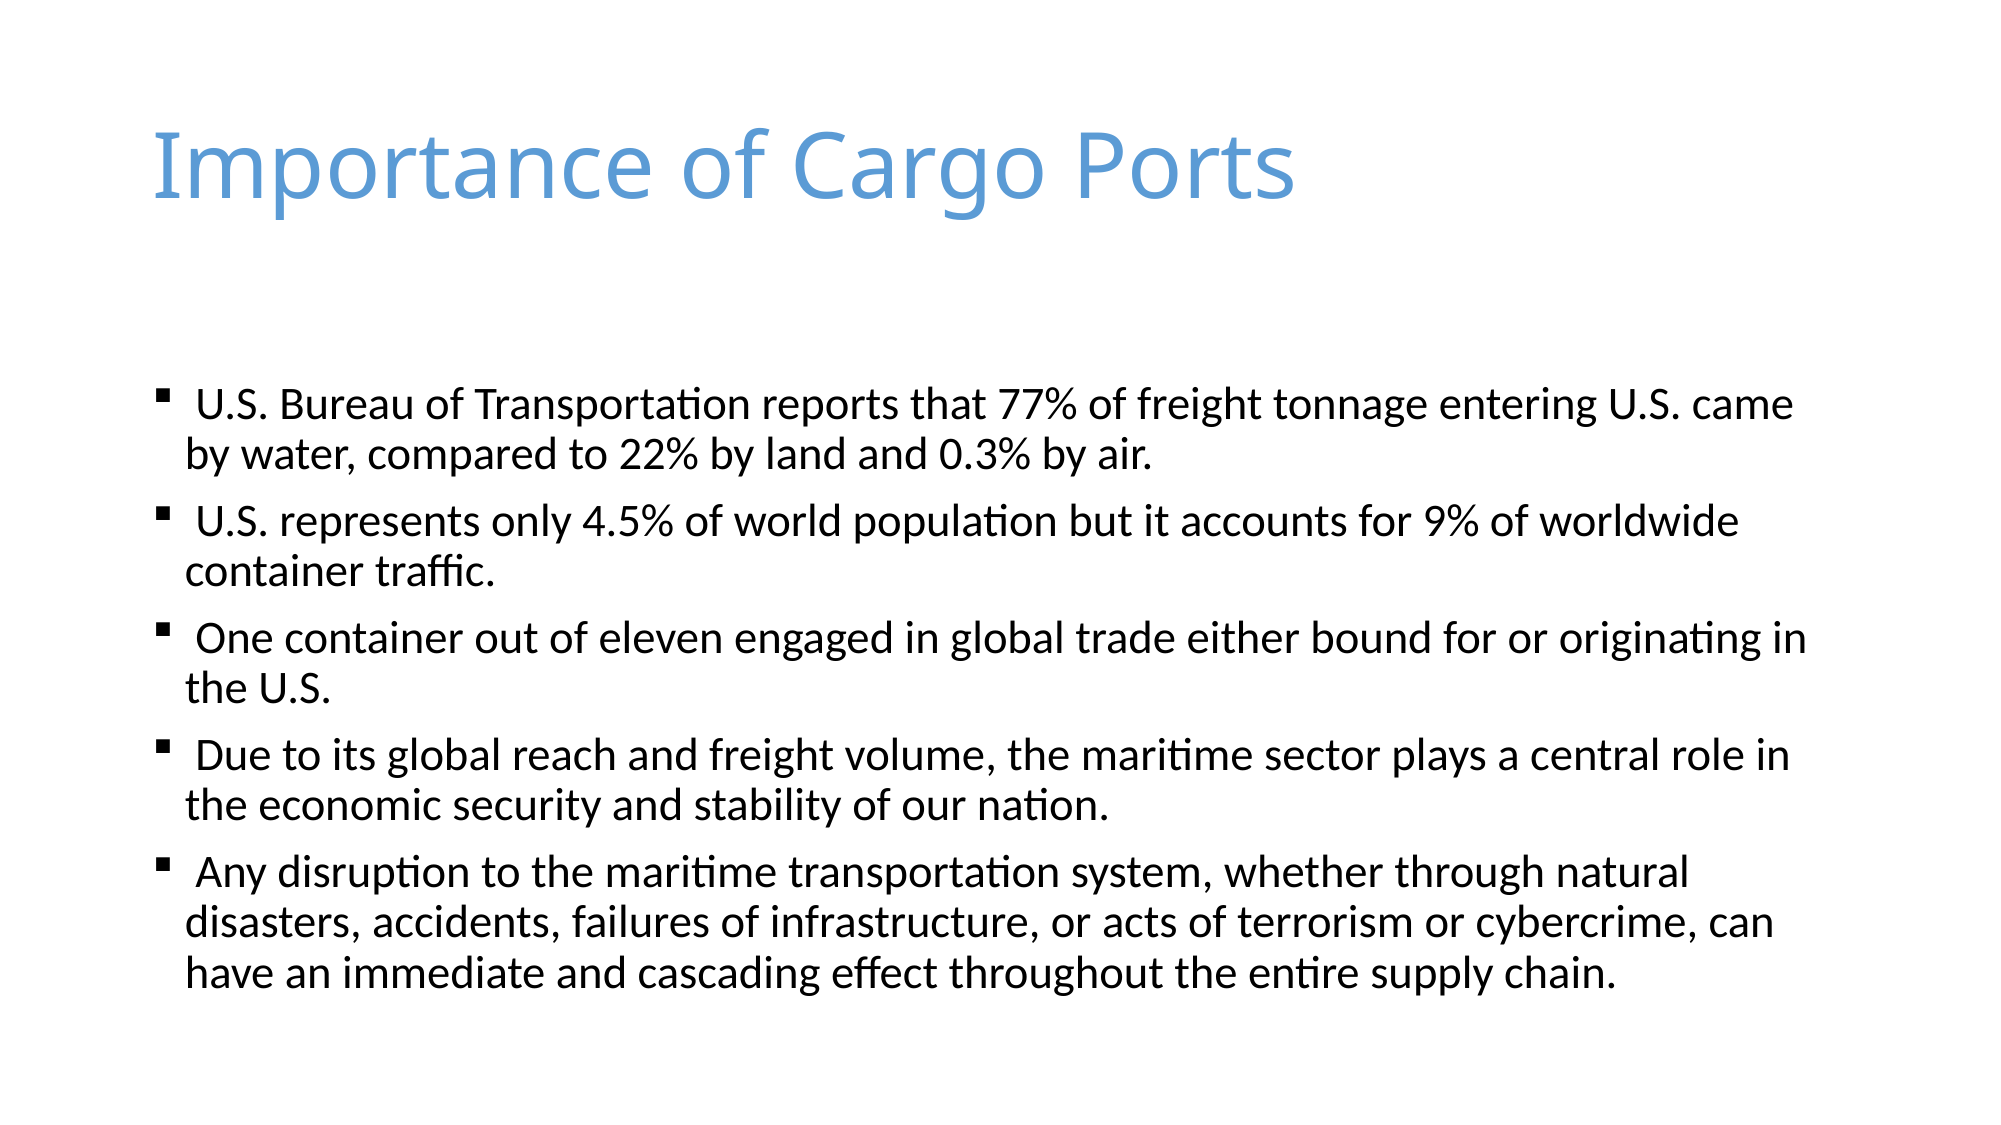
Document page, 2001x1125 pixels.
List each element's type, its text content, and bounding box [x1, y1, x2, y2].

title Importance of Cargo Ports [137, 59, 1863, 278]
list U.S. Bureau of Transportation reports that 77% of freight tonnage entering U.S. came by water, compared to 22% by land and 0.3% by air. U.S. represents only 4.5% of world population but it accounts for 9% of worldwide container traffic. One container out of eleven engaged in global trade either bound for or originating in the U.S. Due to its global reach and freight volume, the maritime sector plays a central role in the economic security and stability of our nation. Any disruption to the maritime transportation system, whether through natural disasters, accidents, failures of infrastructure, or acts of terrorism or cybercrime, can have an immediate and cascading effect throughout the entire supply chain. [137, 299, 1863, 1014]
